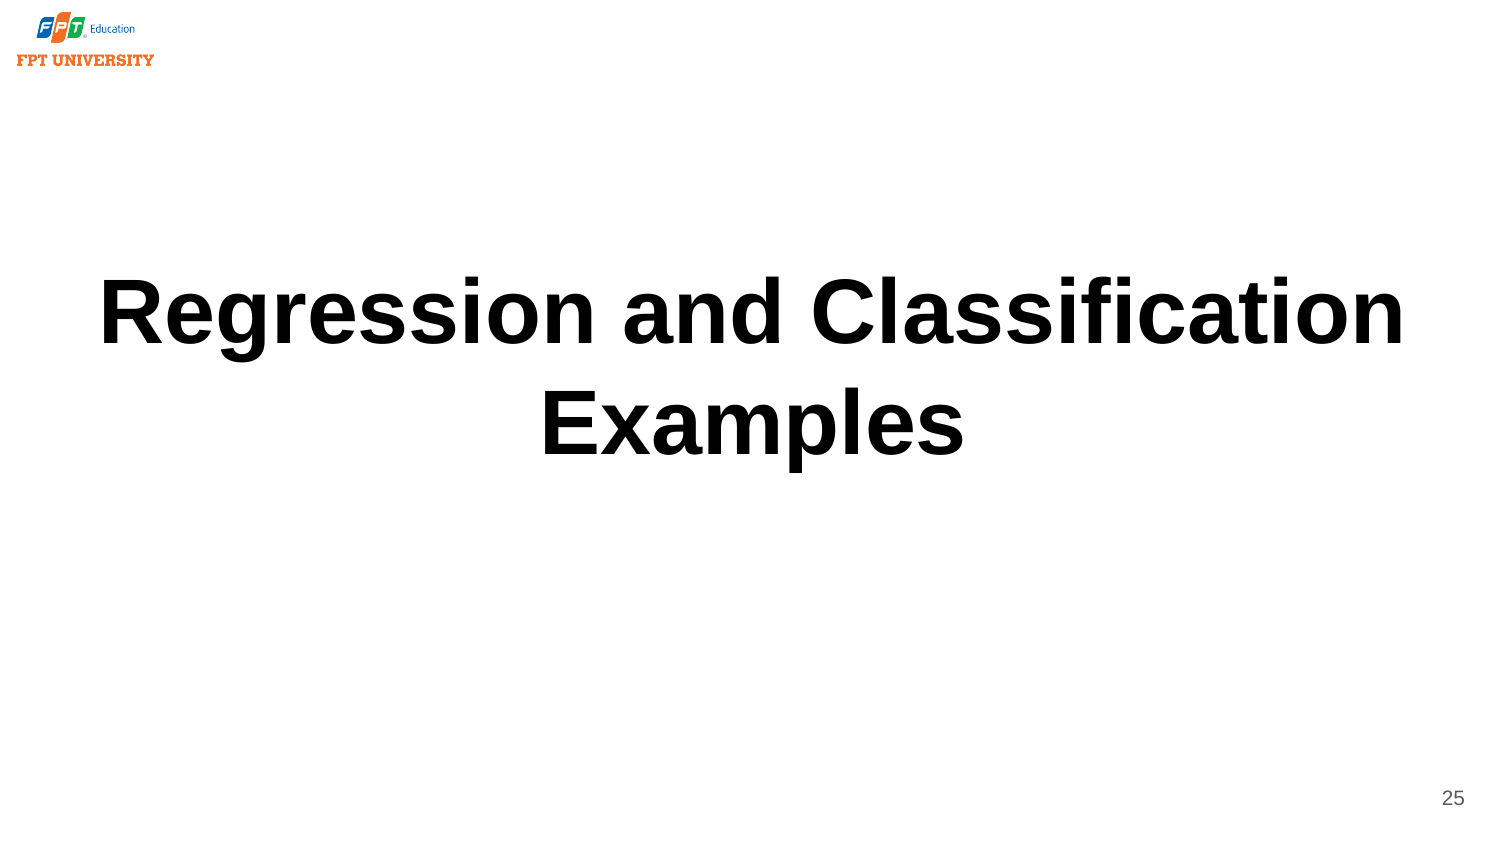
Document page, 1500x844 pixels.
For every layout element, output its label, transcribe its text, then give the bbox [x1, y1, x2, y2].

picture [11, 1, 160, 77]
slide_number 25 [1389, 764, 1480, 830]
title Regression and Classification Examples [54, 237, 1453, 531]
